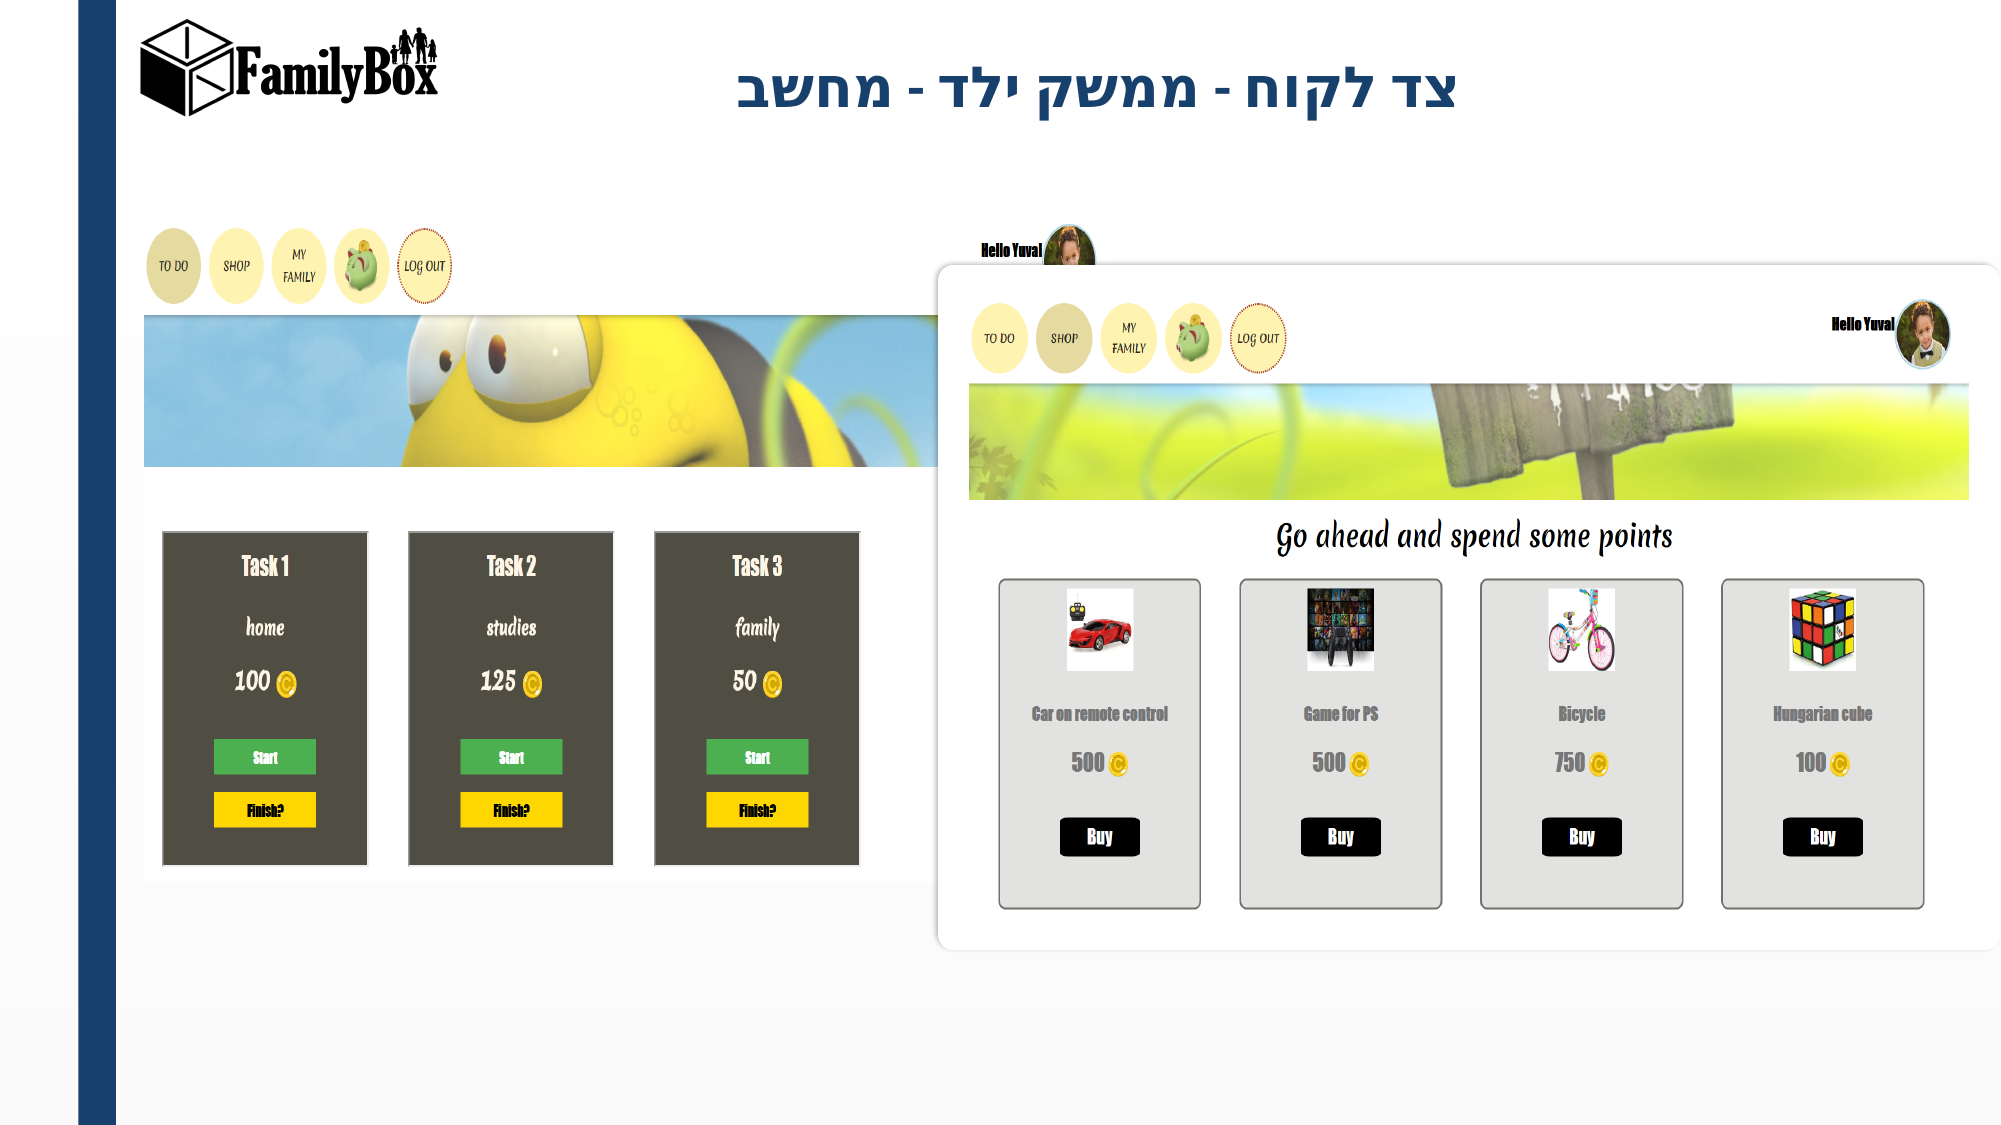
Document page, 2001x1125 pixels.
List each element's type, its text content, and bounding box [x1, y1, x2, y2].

list צד לקוח - ממשק ילד - מחשב [633, 49, 1887, 129]
picture [144, 219, 1970, 919]
picture [131, 16, 633, 145]
